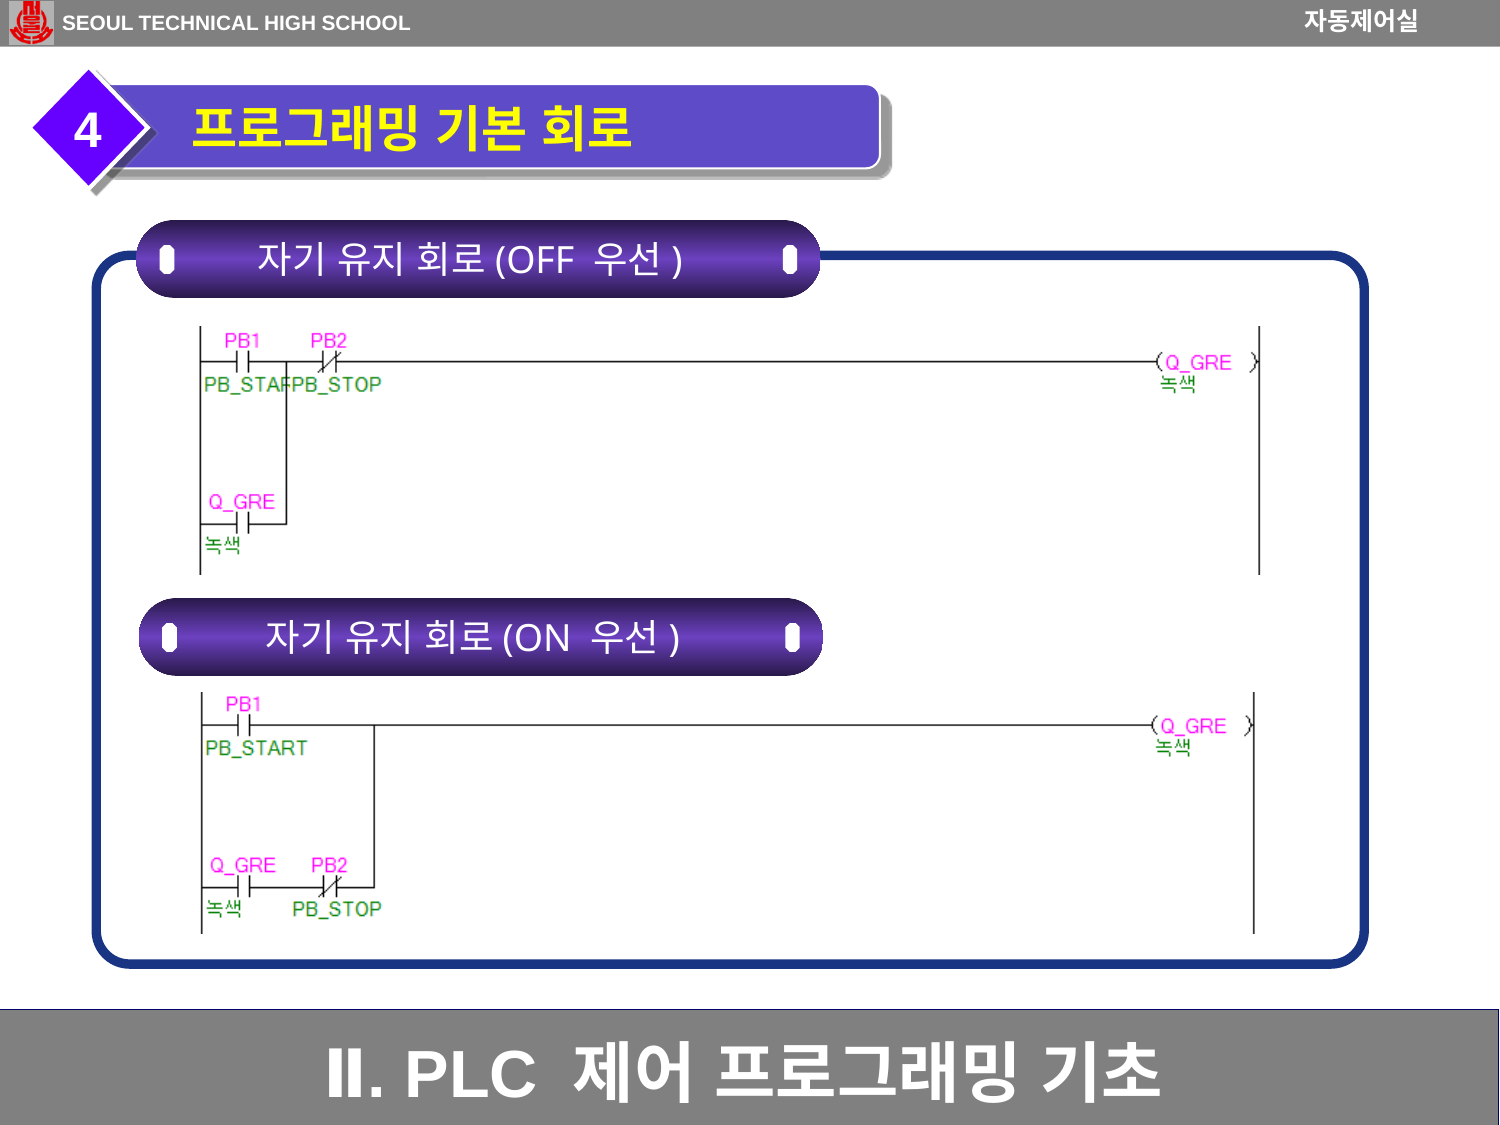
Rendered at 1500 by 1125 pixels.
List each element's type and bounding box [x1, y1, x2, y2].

picture [194, 325, 1266, 575]
text_box [138, 597, 824, 677]
text_box [96, 255, 1365, 965]
text_box [29, 66, 881, 190]
text_box [135, 219, 822, 299]
picture [194, 692, 1262, 934]
picture [9, 1, 54, 45]
